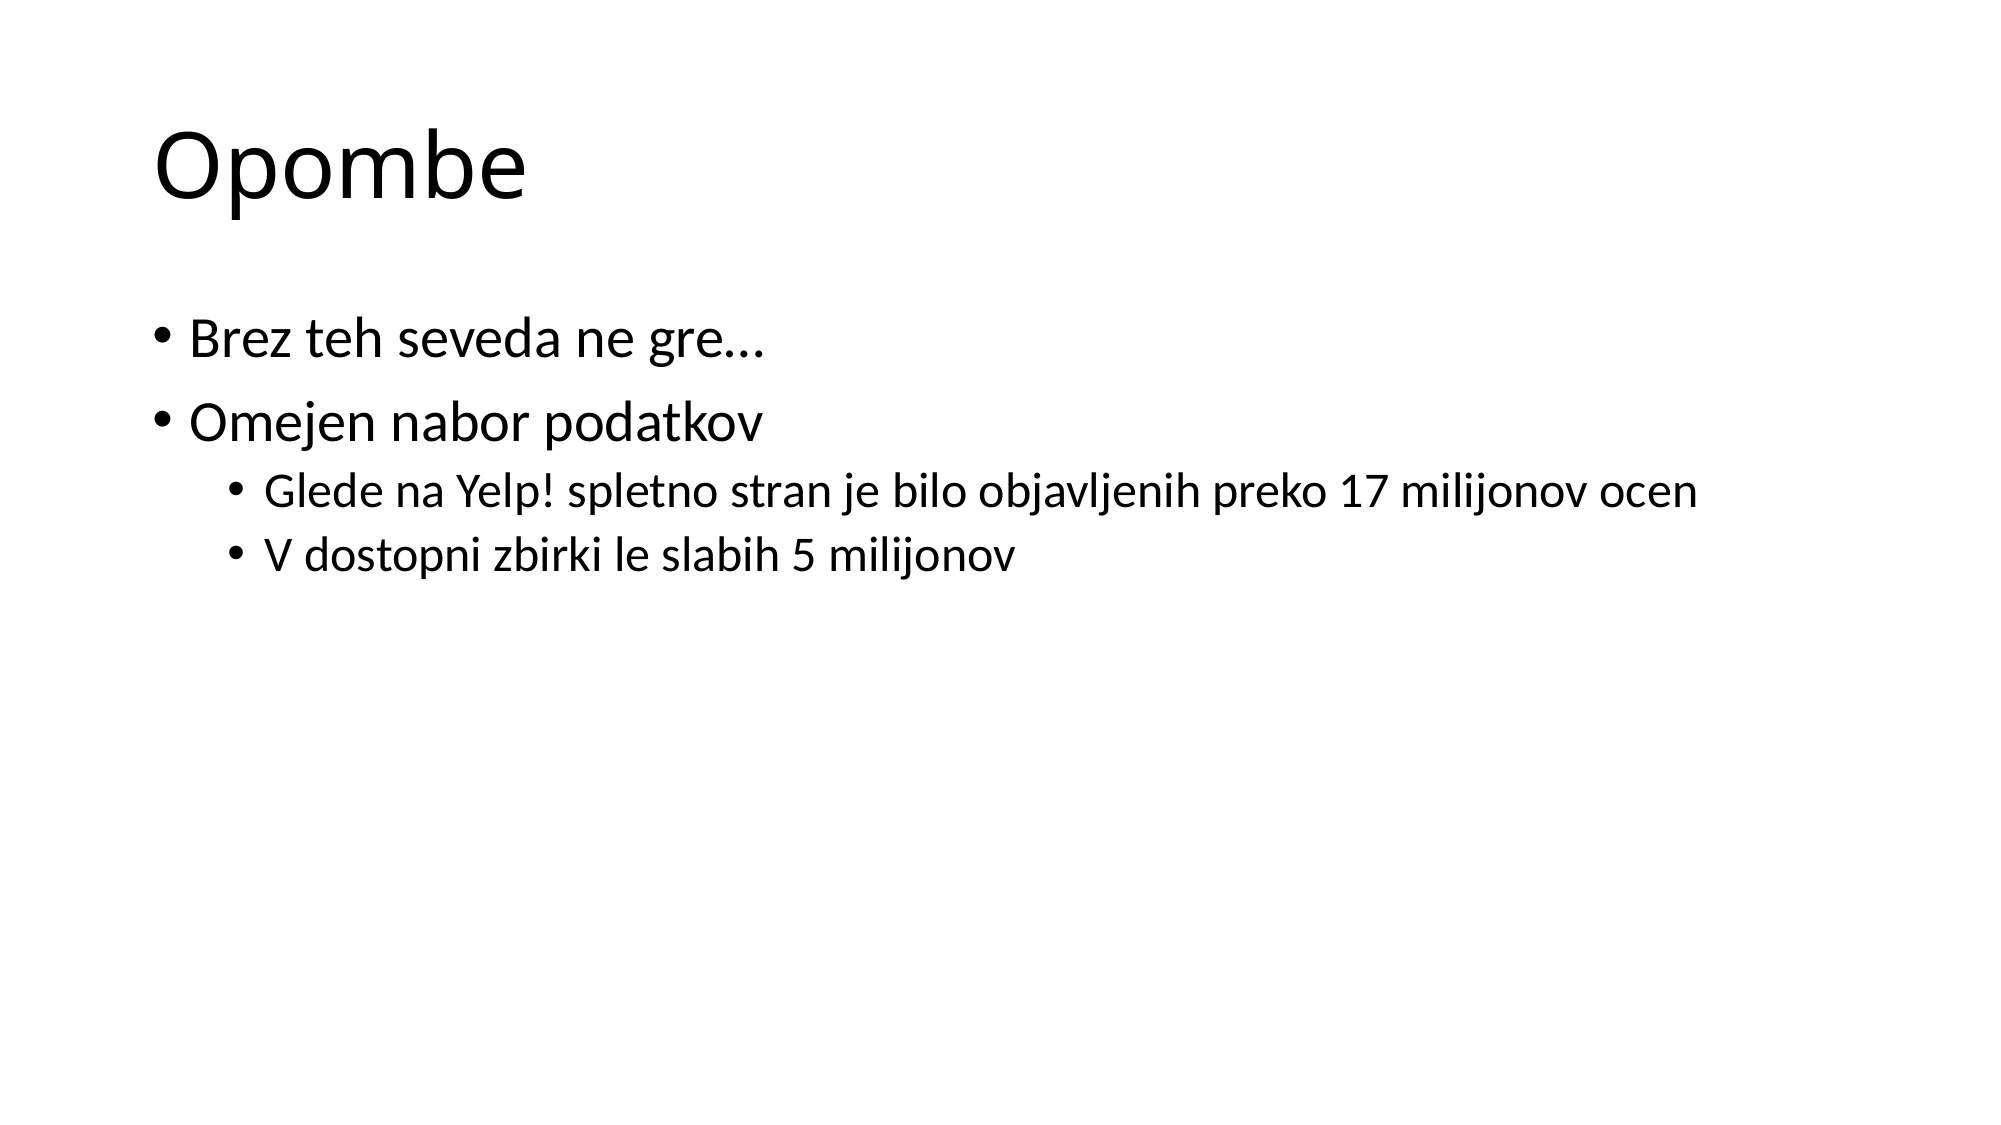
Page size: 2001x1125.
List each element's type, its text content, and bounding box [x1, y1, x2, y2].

title Opombe [137, 59, 1863, 278]
list Brez teh seveda ne gre… Omejen nabor podatkov Glede na Yelp! spletno stran je bilo objavljenih preko 17 milijonov ocen V dostopni zbirki le slabih 5 milijonov [137, 299, 1863, 1014]
